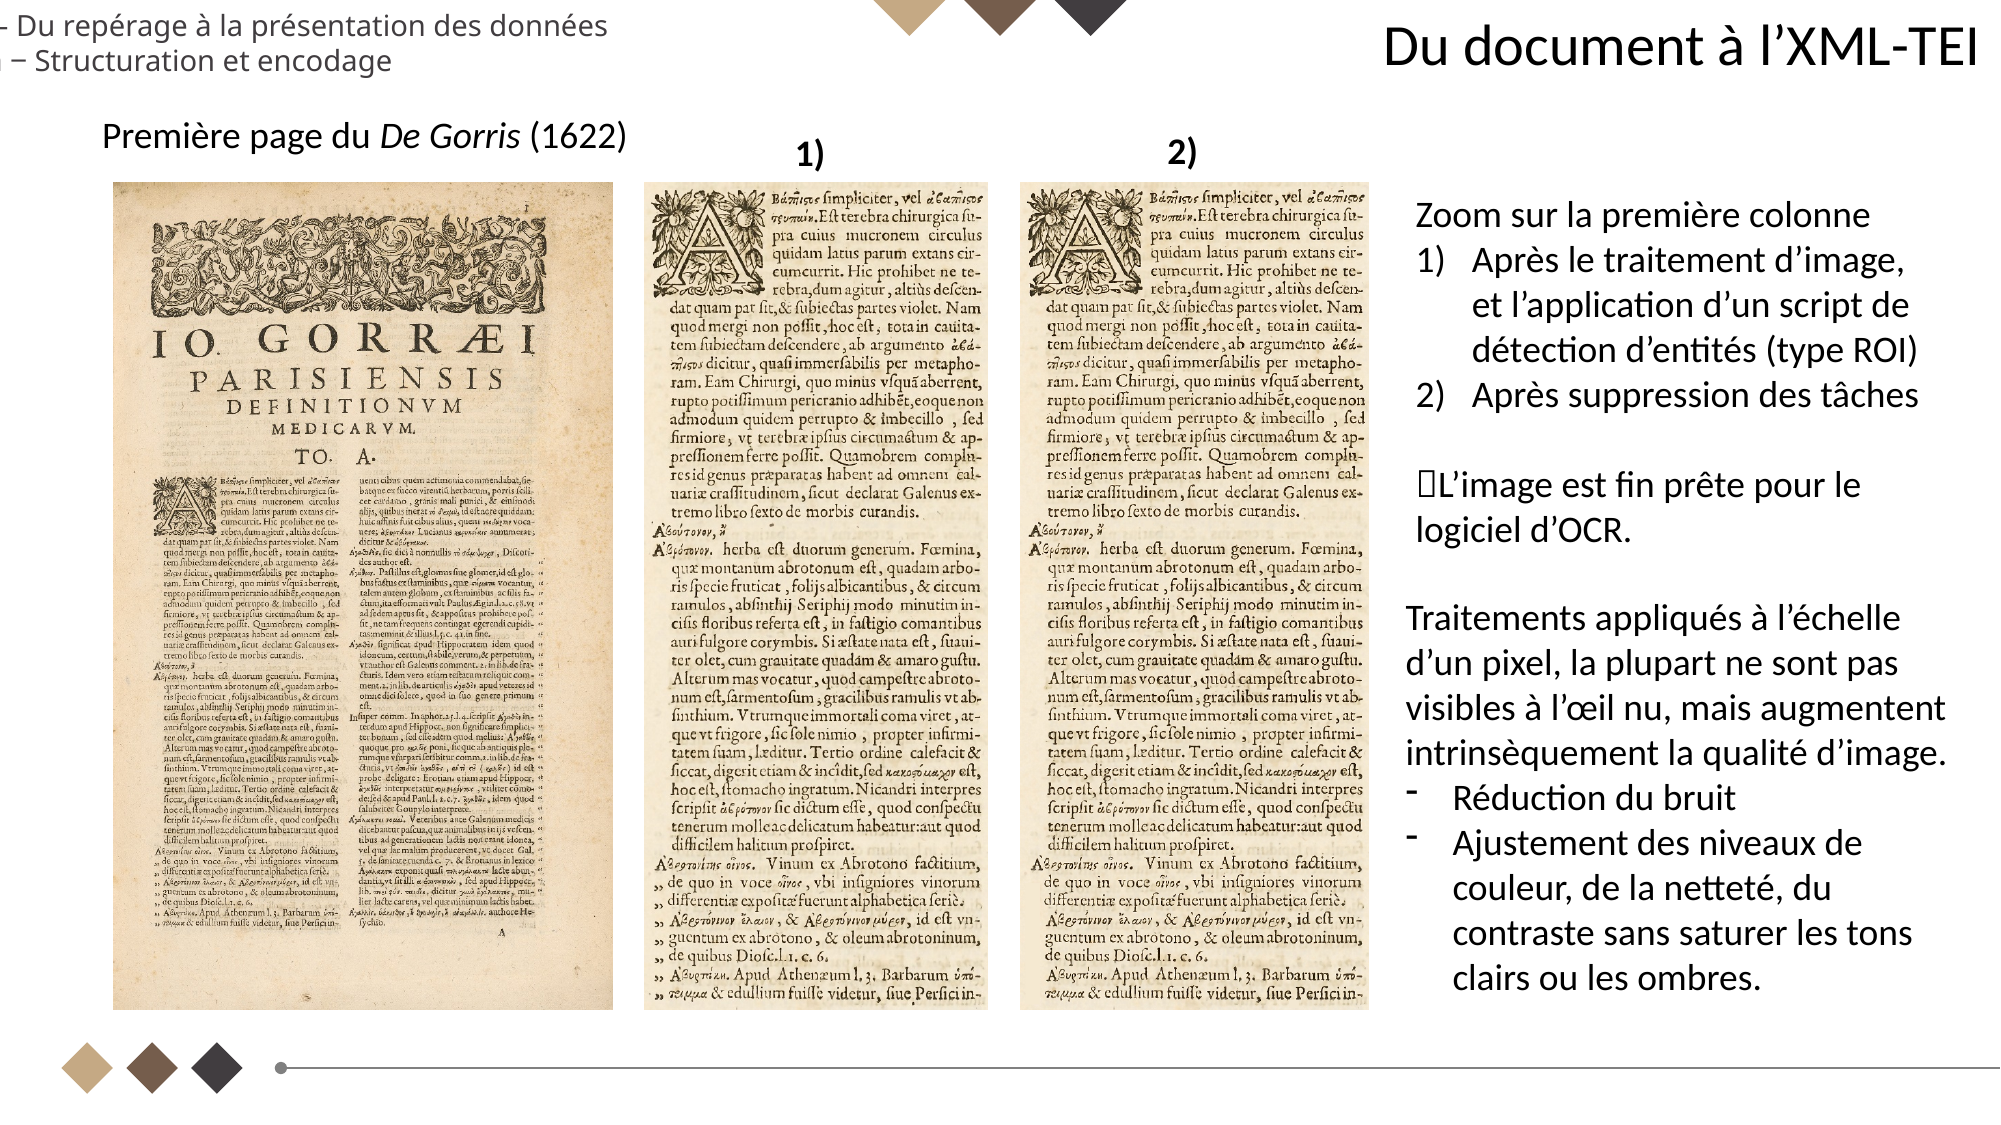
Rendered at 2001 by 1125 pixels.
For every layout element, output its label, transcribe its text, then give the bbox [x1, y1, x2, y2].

text_box 2) [1152, 119, 1237, 180]
text_box 2 – Du repérage à la présentation des données 2a ‒ Structuration et encodage [0, 0, 624, 85]
text_box [871, 0, 947, 38]
text_box Du document à l’XML-TEI [1368, 0, 2000, 85]
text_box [61, 1042, 243, 1094]
text_box Zoom sur la première colonne Après le traitement d’image, et l’application d’un script de détection d’entités (type ROI) Après suppression des tâches L’image est fin prête pour le logiciel d’OCR. [1400, 182, 1955, 558]
text_box [962, 0, 1038, 38]
picture [1020, 182, 1369, 1010]
picture [644, 182, 988, 1010]
picture [112, 182, 613, 1010]
text_box [1053, 0, 1128, 38]
text_box Traitements appliqués à l’échelle d’un pixel, la plupart ne sont pas visibles à l’œil nu, mais augmentent intrinsèquement la qualité d’image. Réduction du bruit Ajustement des niveaux de couleur, de la netteté, du contraste sans saturer les tons clairs ou les ombres. [1390, 585, 1978, 1005]
text_box Première page du De Gorris (1622) [87, 103, 658, 164]
text_box 1) [779, 121, 874, 182]
